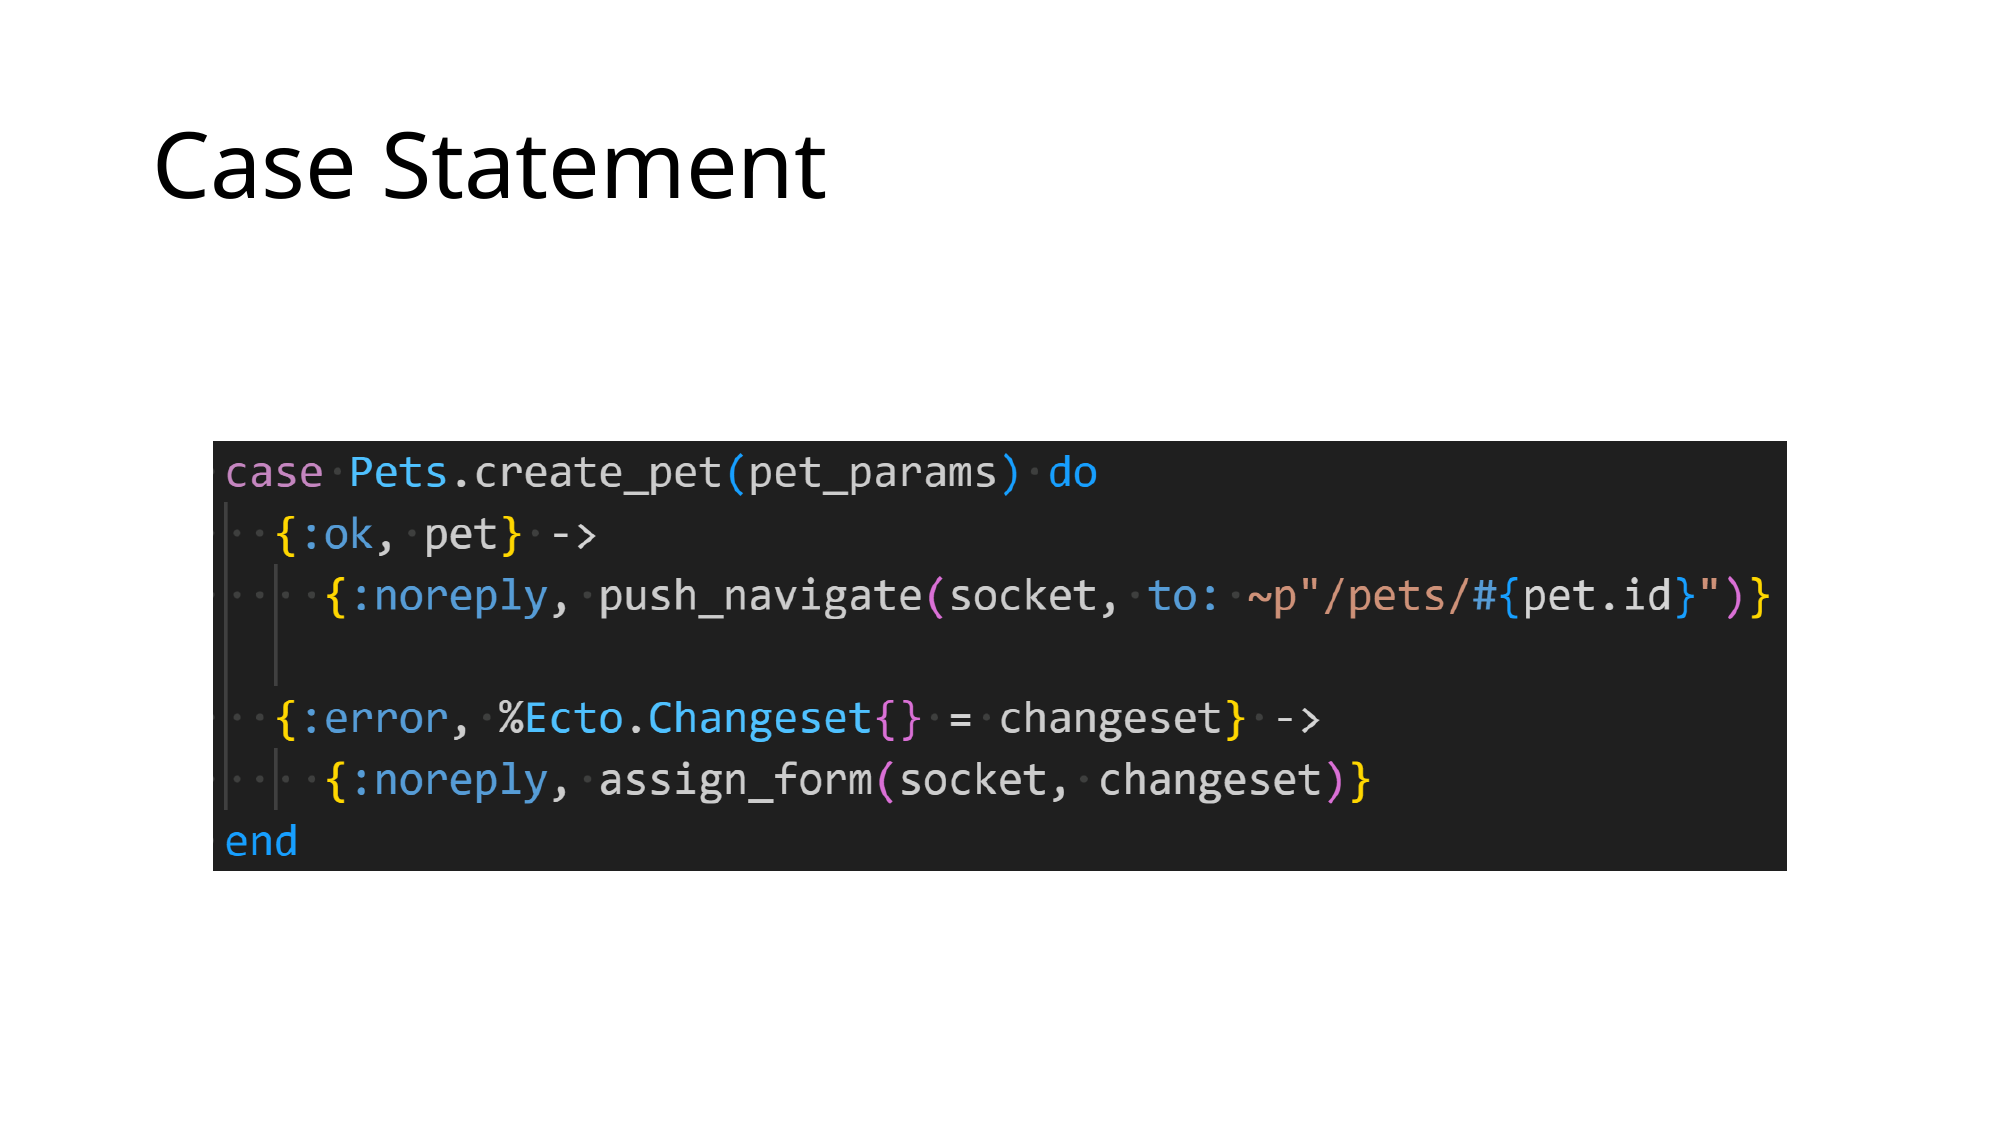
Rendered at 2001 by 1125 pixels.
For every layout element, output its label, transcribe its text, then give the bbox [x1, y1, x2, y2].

title Case Statement [137, 59, 1863, 278]
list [213, 441, 1787, 871]
